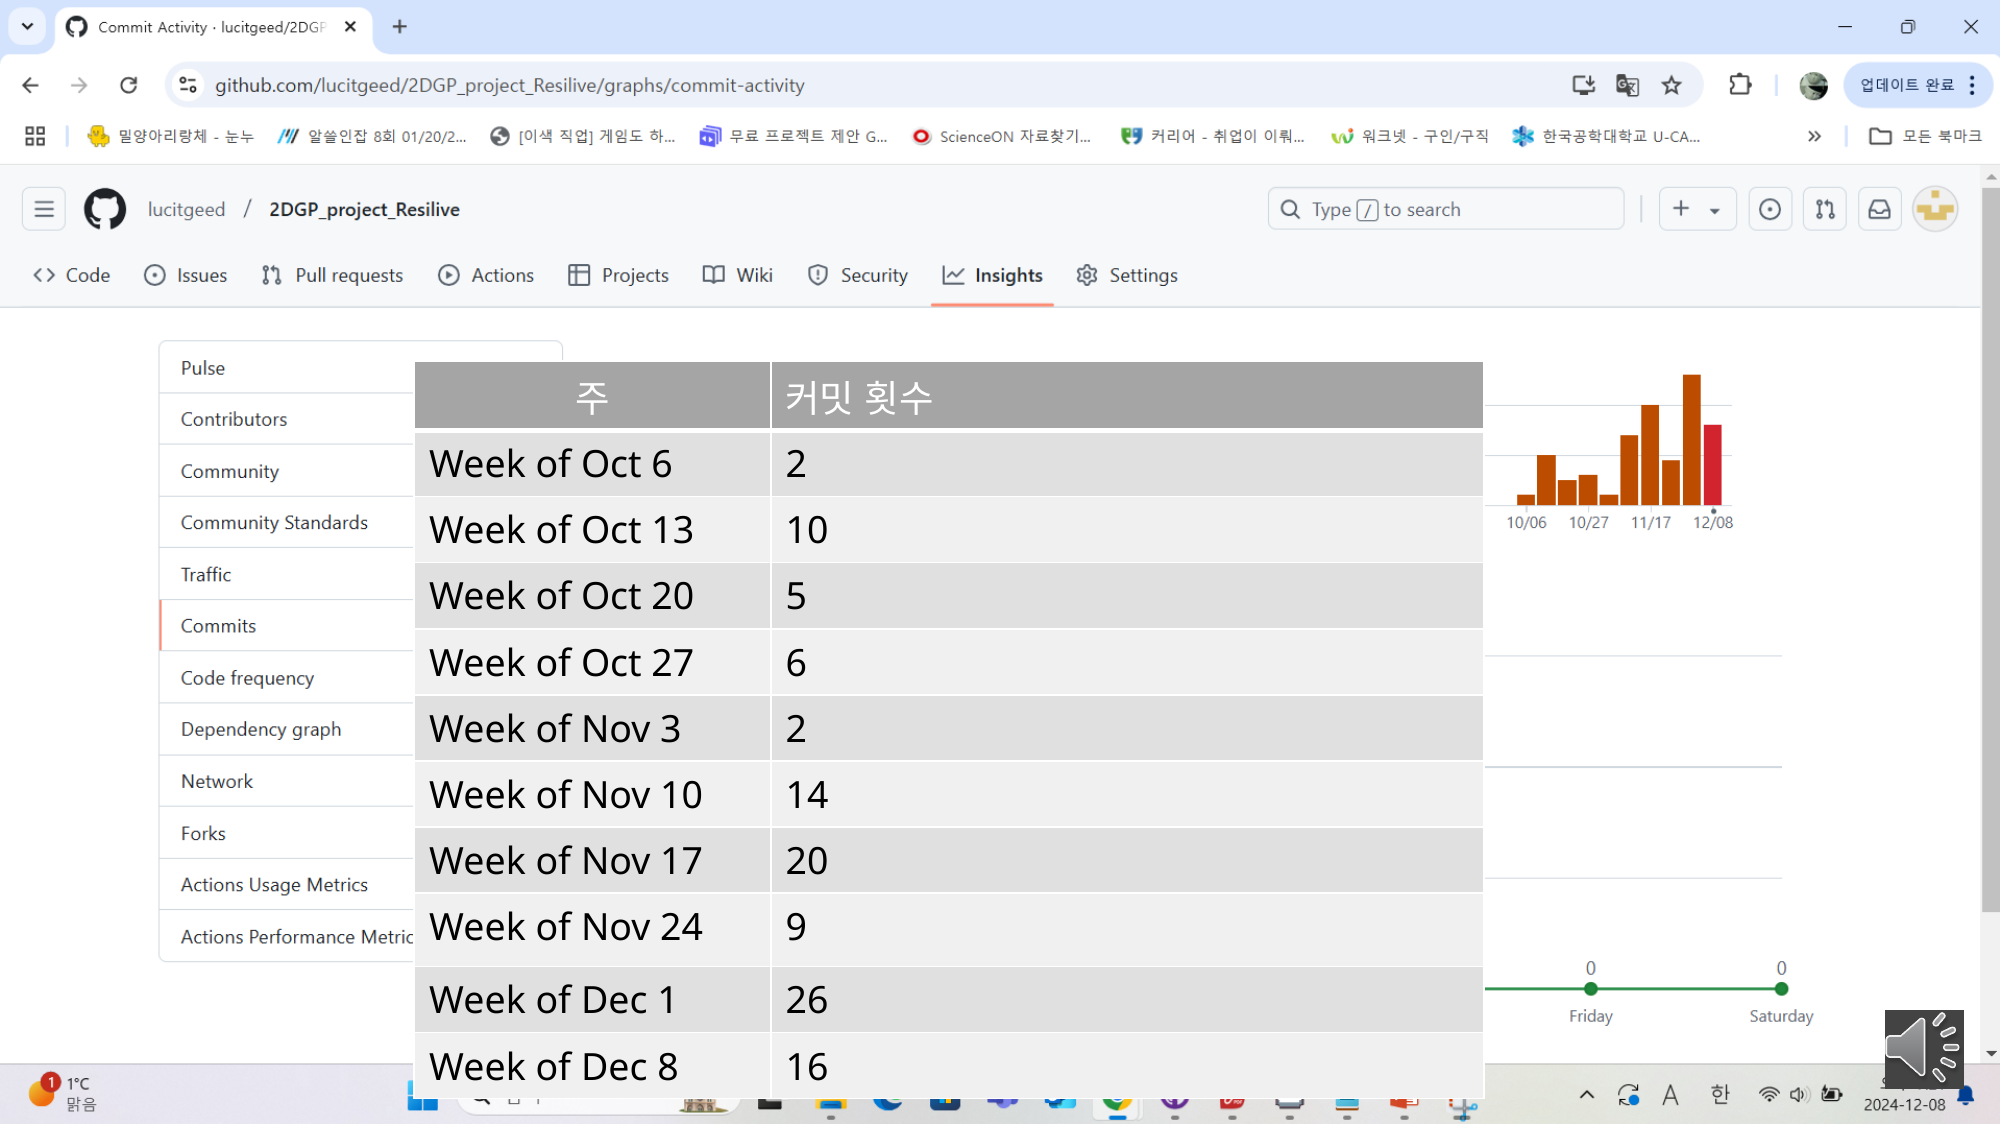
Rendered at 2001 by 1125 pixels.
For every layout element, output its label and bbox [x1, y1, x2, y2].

list [0, 0, 2000, 1125]
picture [1884, 1009, 1965, 1090]
